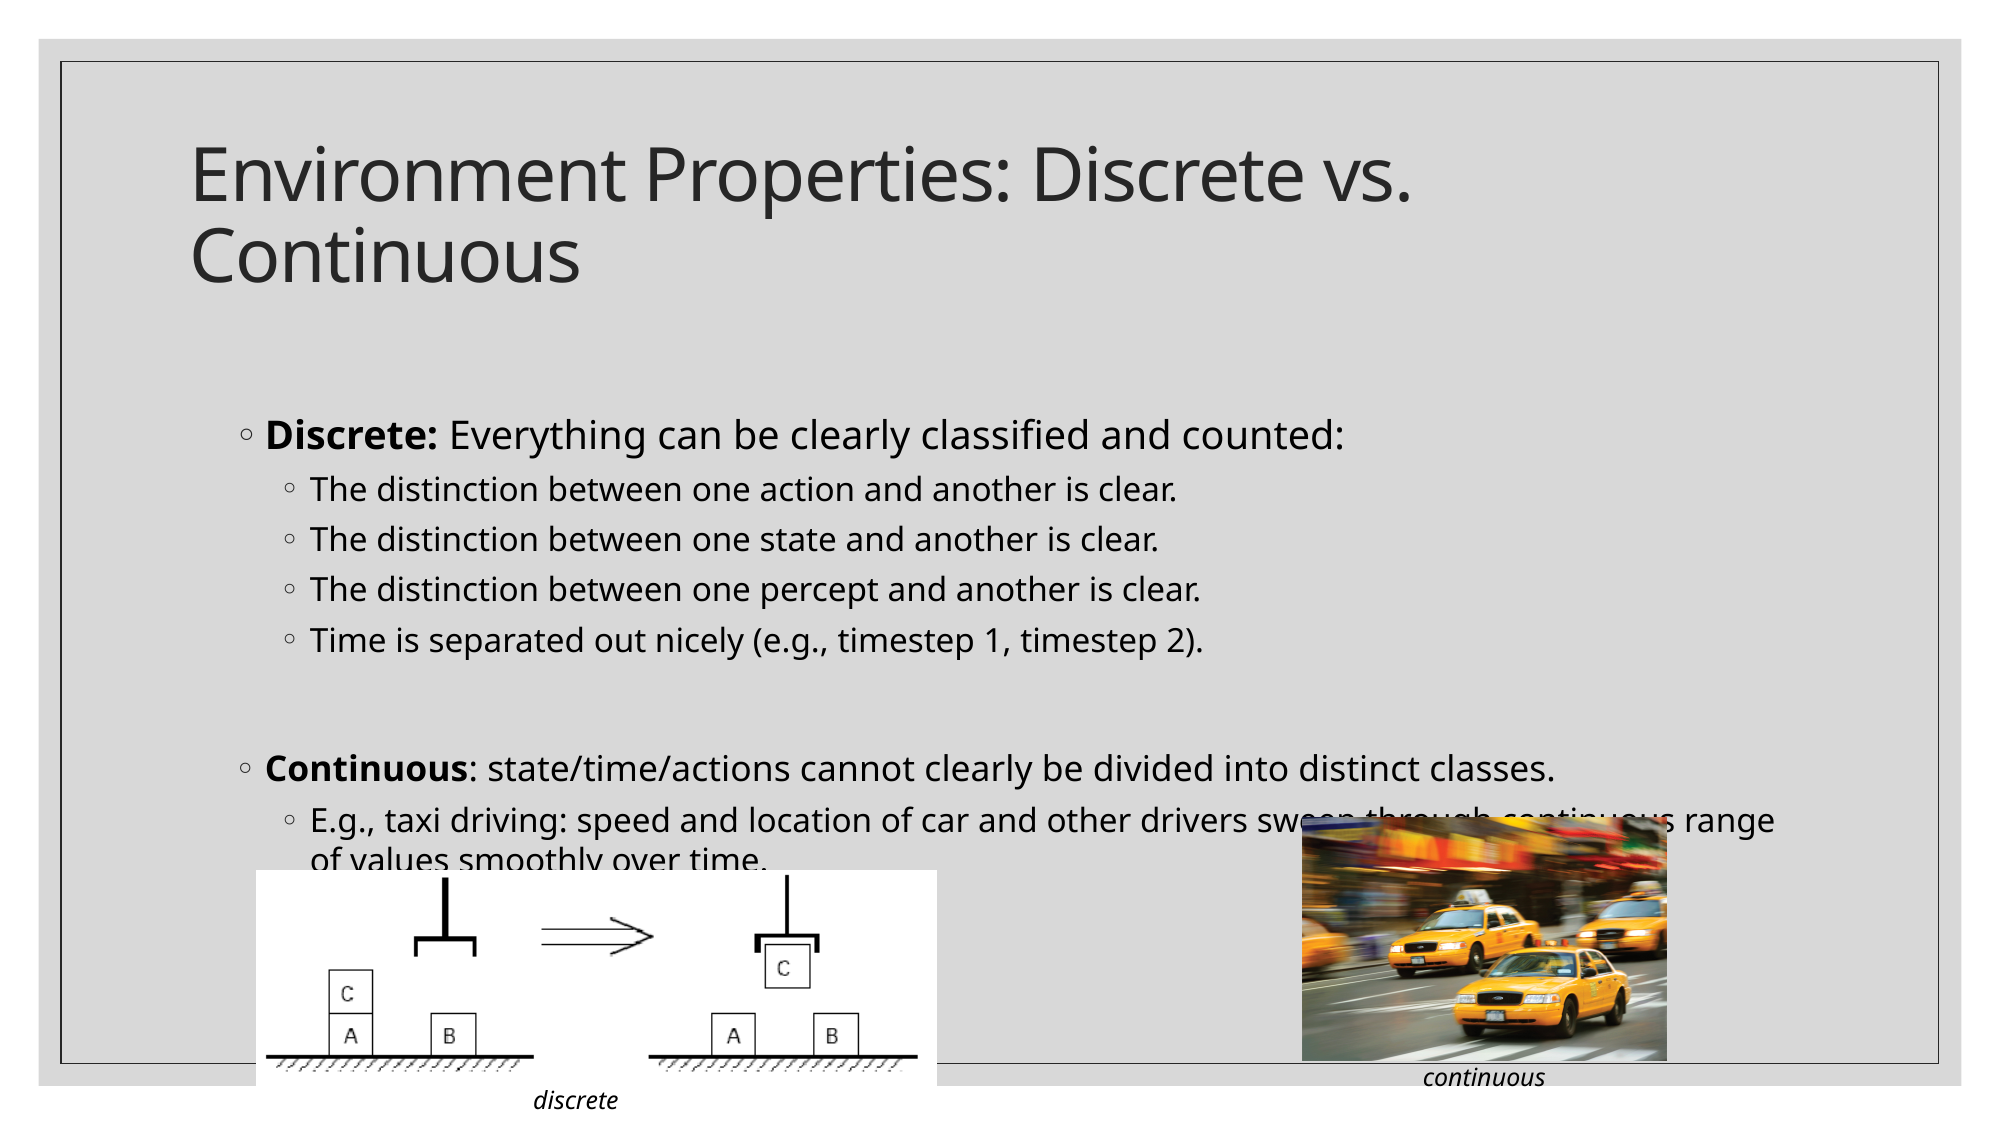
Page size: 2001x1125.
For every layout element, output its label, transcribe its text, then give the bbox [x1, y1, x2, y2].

text_box discrete [518, 1094, 634, 1122]
text_box continuous [1408, 1068, 1561, 1099]
title Environment Properties: Discrete vs. Continuous [174, 105, 1825, 331]
picture [1302, 817, 1667, 1061]
picture [256, 870, 937, 1087]
list Discrete: Everything can be clearly classified and counted: The distinction between one action and another is clear. The distinction between one state and another is clear. The distinction between one percept and another is clear. Time is separated out nicely (e.g., timestep 1, timestep 2). Continuous: state/time/actions cannot clearly be divided into distinct classes. E.g., taxi driving: speed and location of car and other drivers sweep through continuous range of values smoothly over time. [174, 345, 1825, 977]
